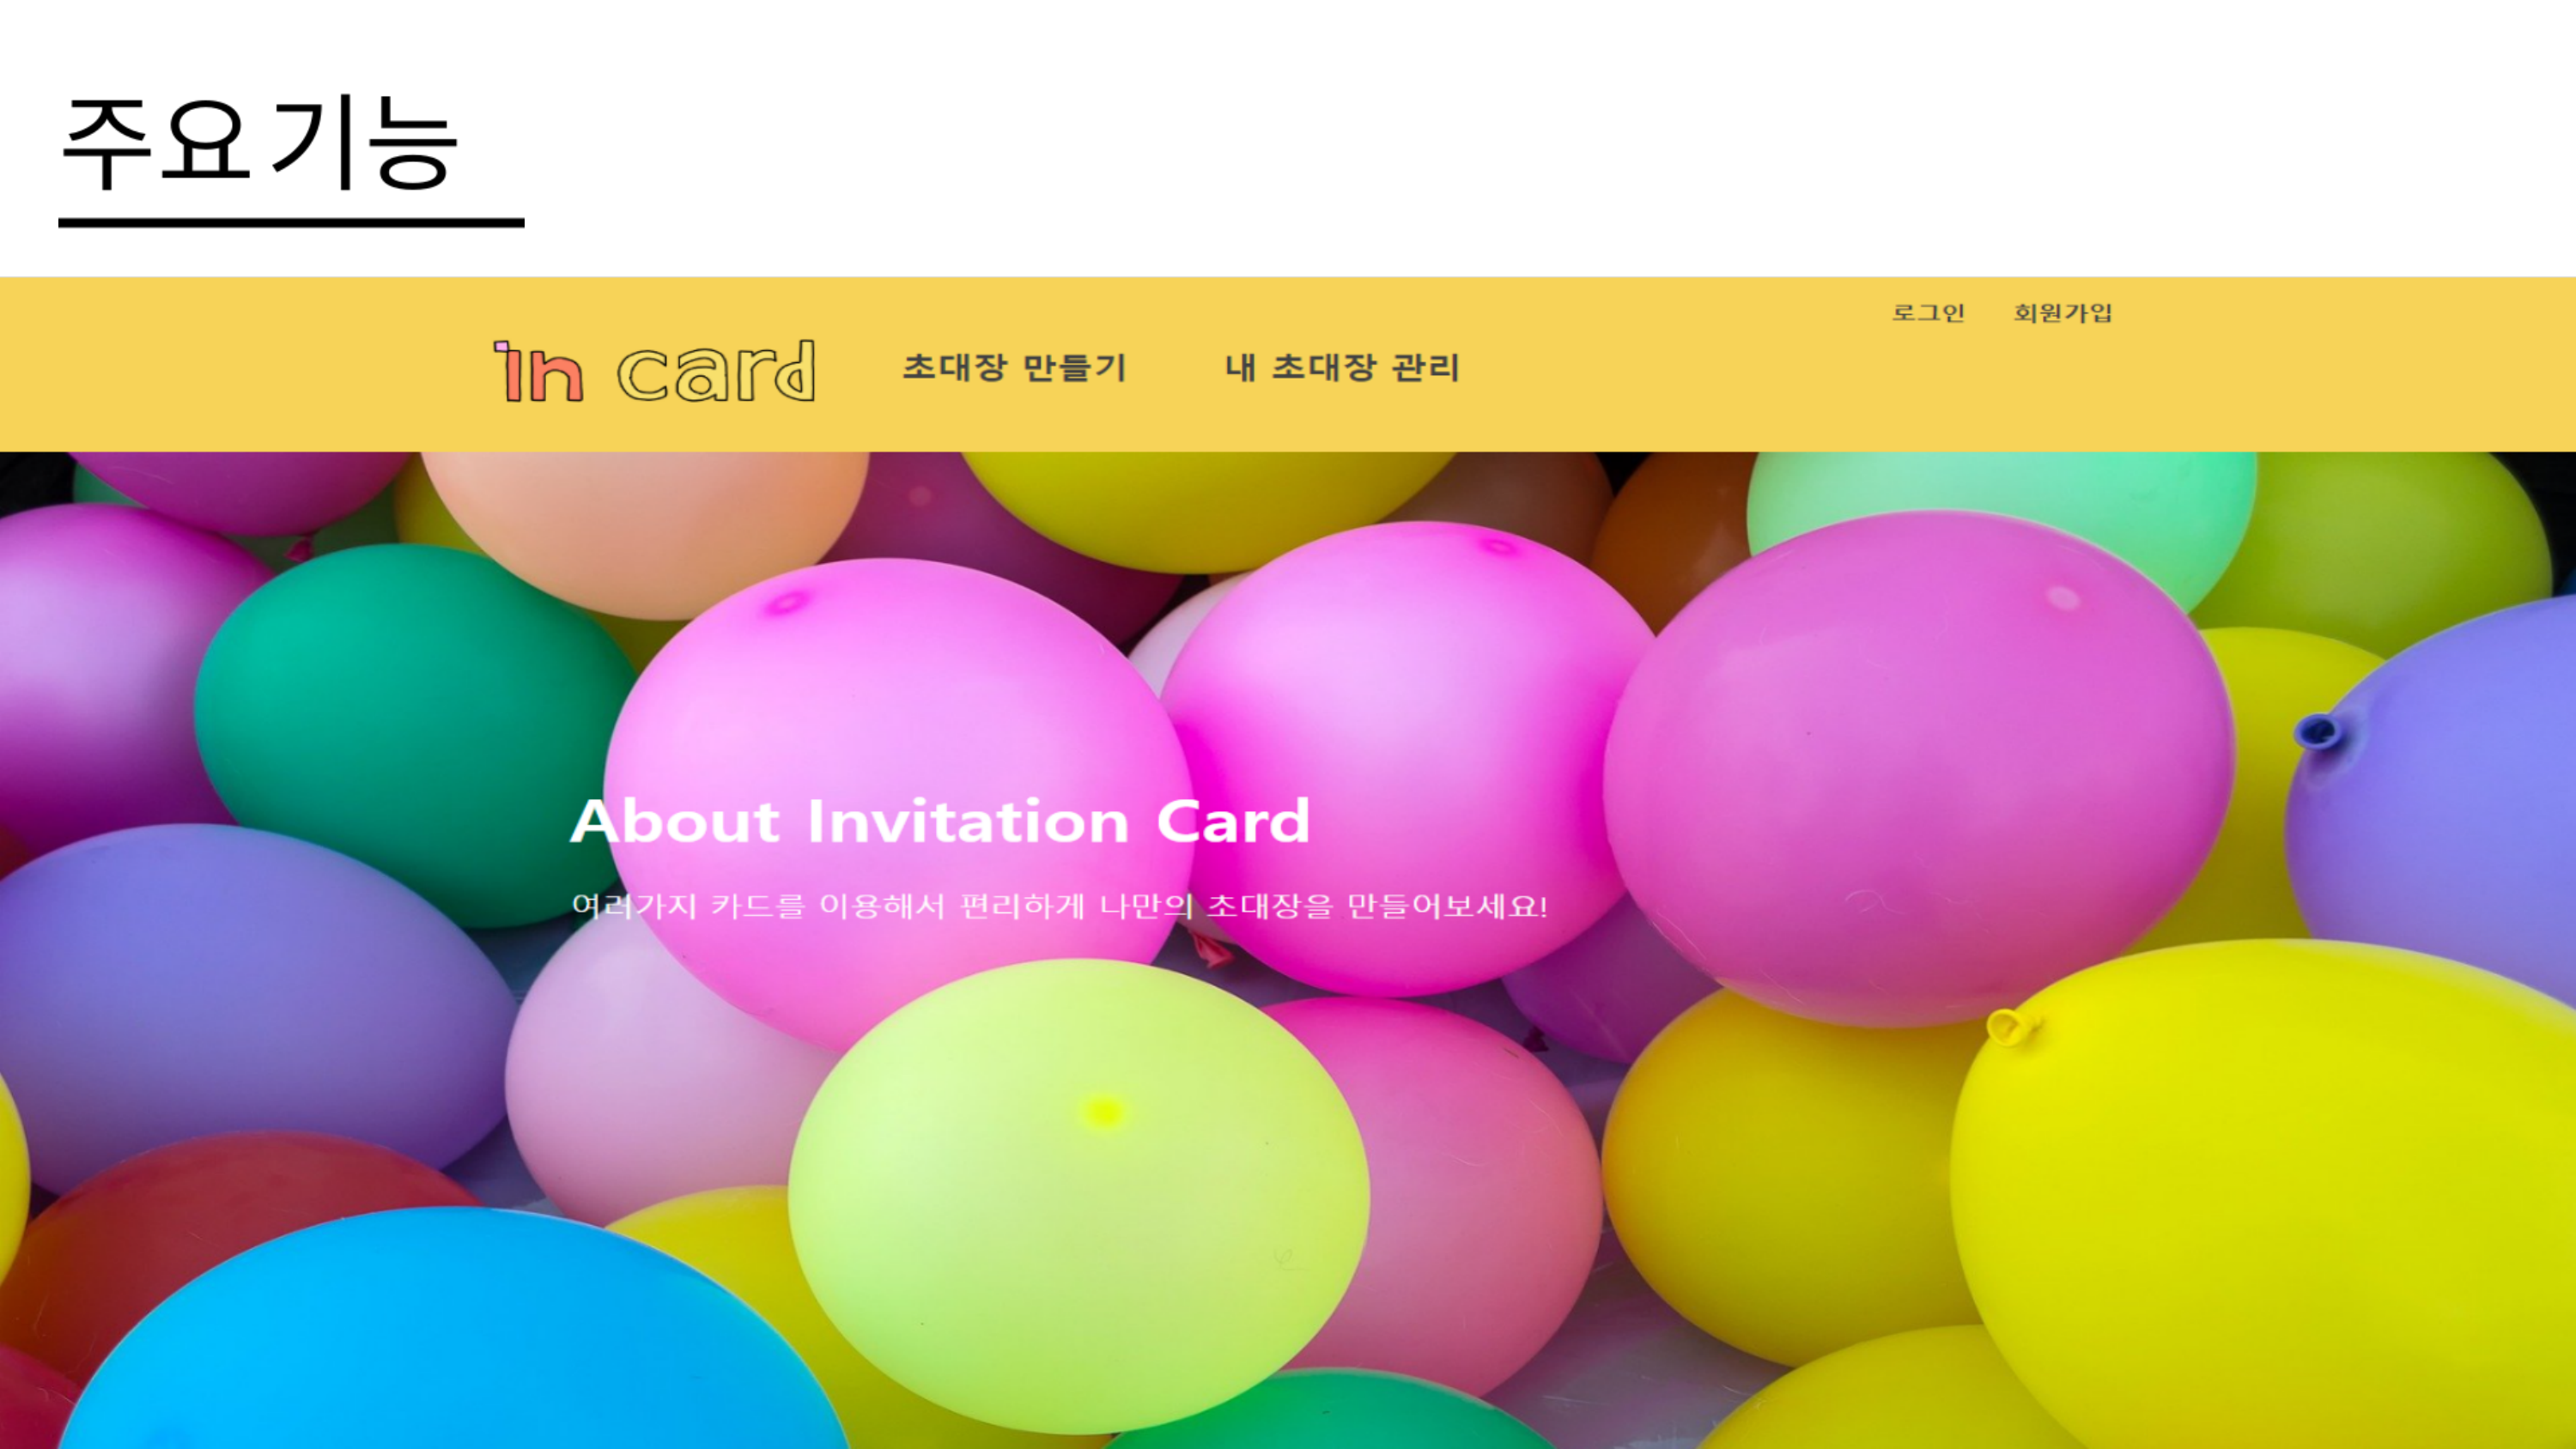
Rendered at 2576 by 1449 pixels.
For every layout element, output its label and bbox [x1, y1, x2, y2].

text_box [58, 53, 978, 242]
picture [42, 38, 507, 239]
text_box [0, 276, 2576, 1449]
